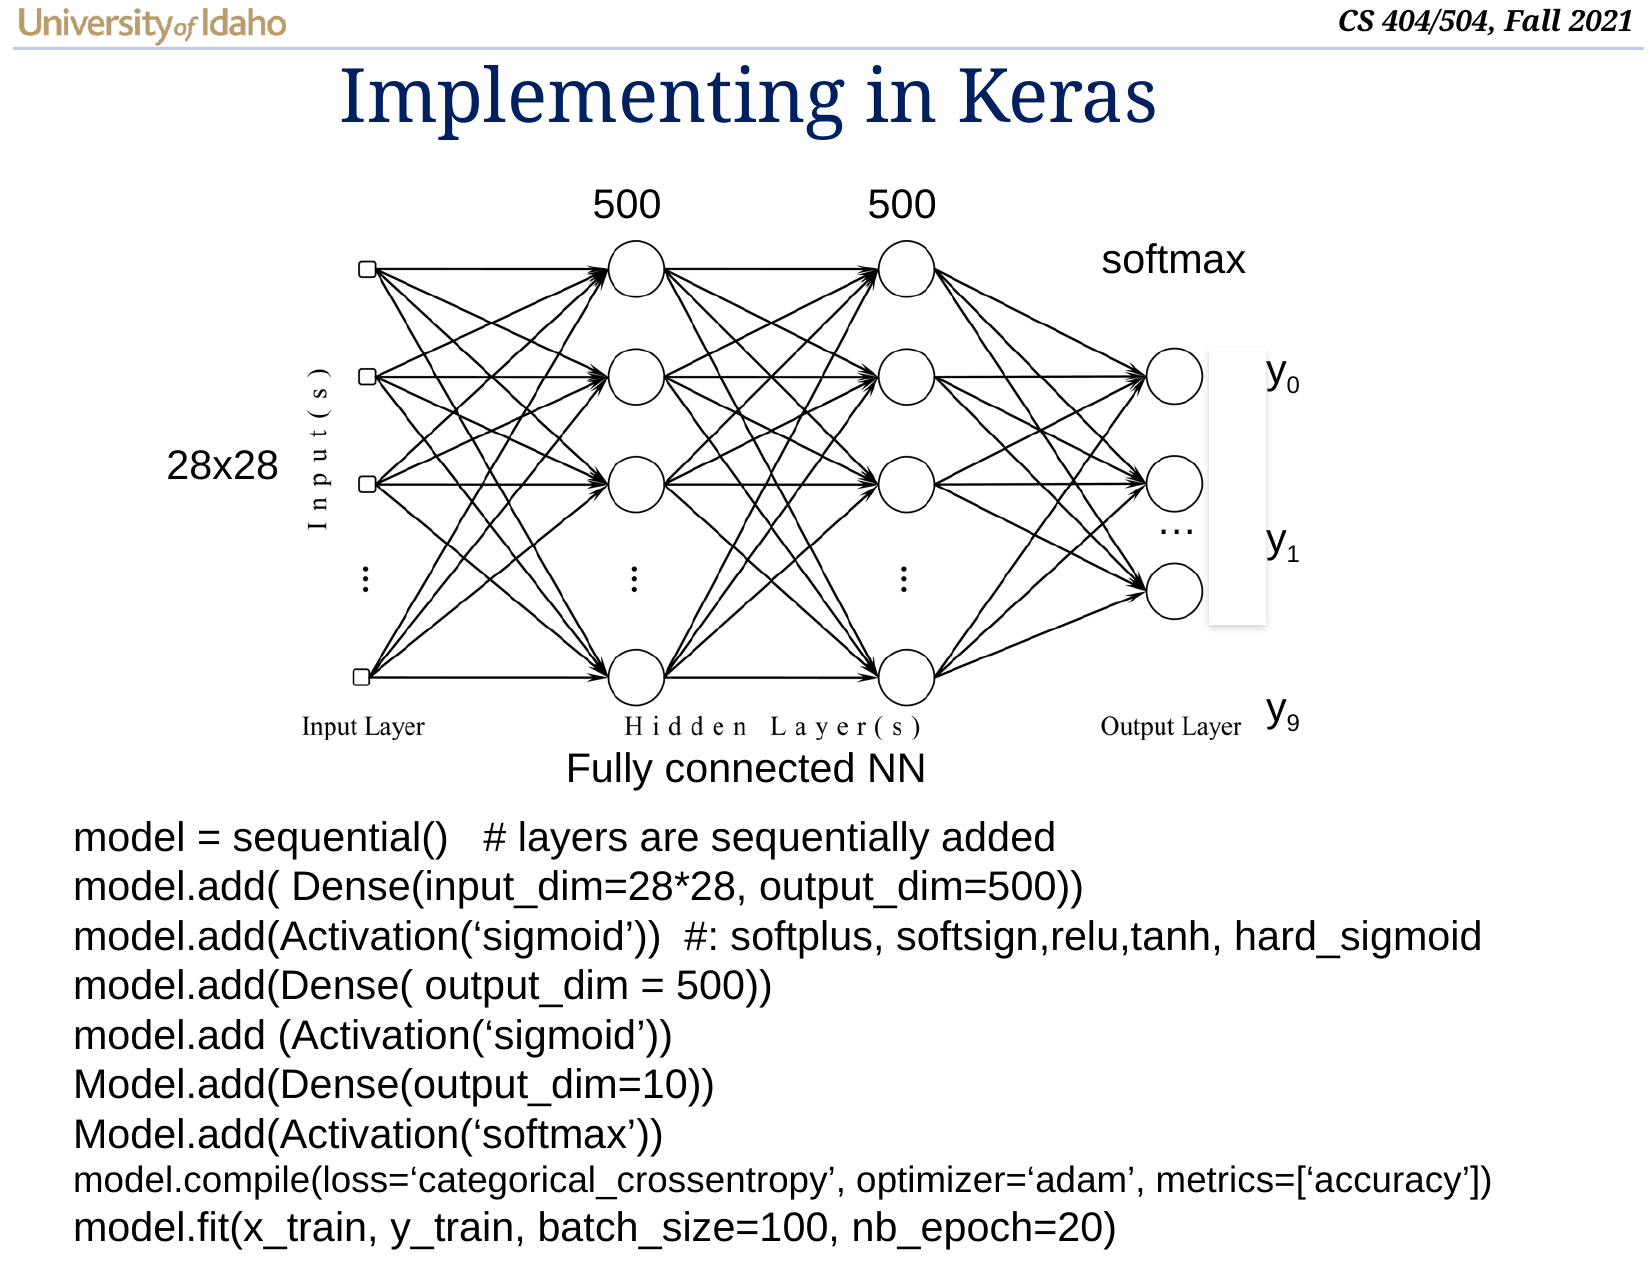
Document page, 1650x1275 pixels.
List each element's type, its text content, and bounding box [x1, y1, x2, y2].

text_box model = sequential() # layers are sequentially added model.add( Dense(input_dim=28*28, output_dim=500)) model.add(Activation(‘sigmoid’)) #: softplus, softsign,relu,tanh, hard_sigmoid model.add(Dense( output_dim = 500)) model.add (Activation(‘sigmoid’)) Model.add(Dense(output_dim=10)) Model.add(Activation(‘softmax’)) model.compile(loss=‘categorical_crossentropy’, optimizer=‘adam’, metrics=[‘accuracy’]) model.fit(x_train, y_train, batch_size=100, nb_epoch=20) [58, 802, 1510, 1258]
text_box 500 [577, 169, 677, 223]
title Implementing in Keras [6, 16, 1492, 168]
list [302, 224, 1266, 756]
text_box 500 [852, 169, 952, 223]
text_box y0 y1 y9 [1270, 335, 1320, 744]
picture [19, 8, 286, 16]
text_box Fully connected NN [551, 764, 942, 798]
text_box 28x28 [151, 431, 295, 496]
